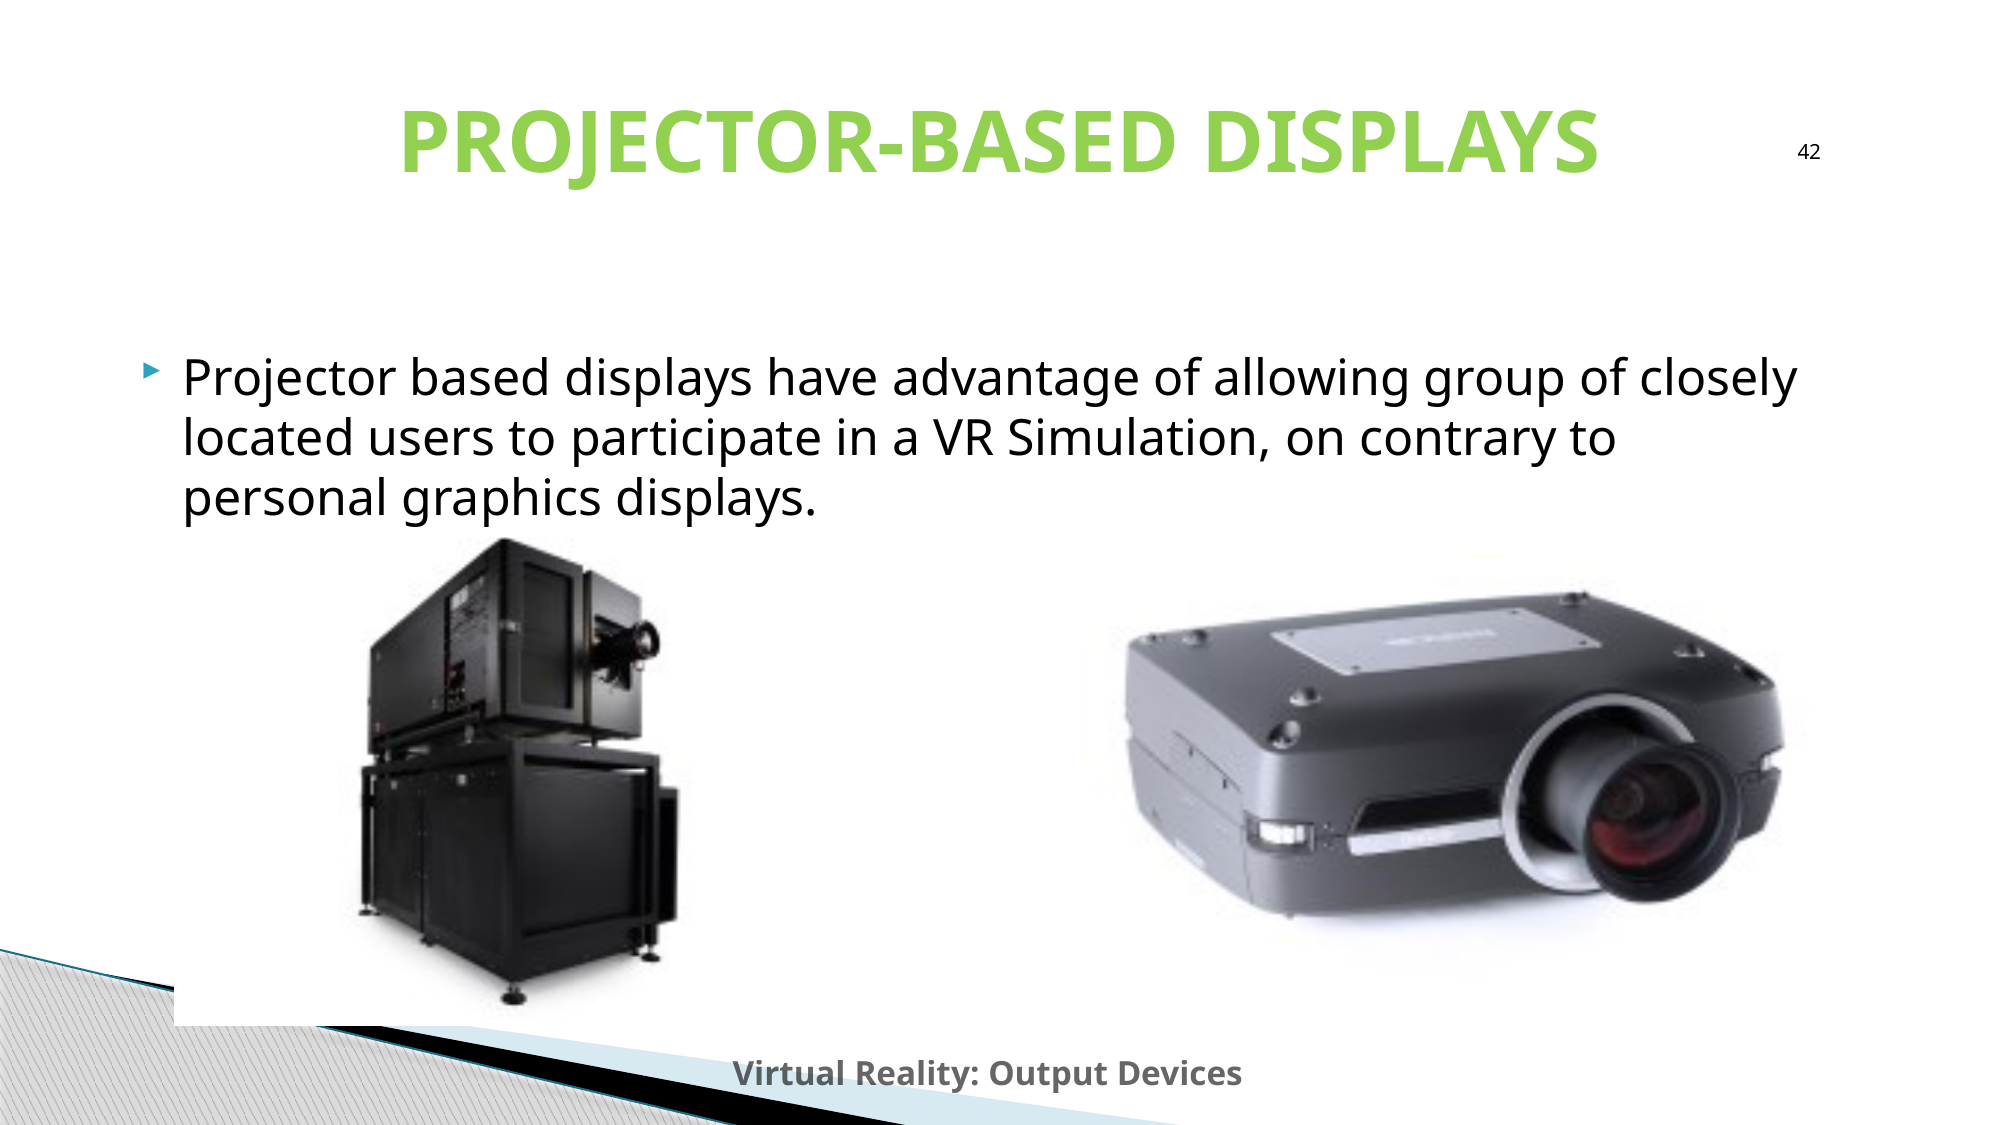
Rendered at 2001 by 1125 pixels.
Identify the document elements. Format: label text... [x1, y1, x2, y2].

list Projector based displays have advantage of allowing group of closely located users to participate in a VR Simulation, on contrary to personal graphics displays. [107, 337, 1833, 1052]
footer Virtual Reality: Output Devices [671, 1049, 1305, 1100]
picture [174, 537, 858, 1026]
picture [1083, 504, 1863, 1025]
title PROJECTOR-BASED DISPLAYS [99, 45, 1900, 233]
